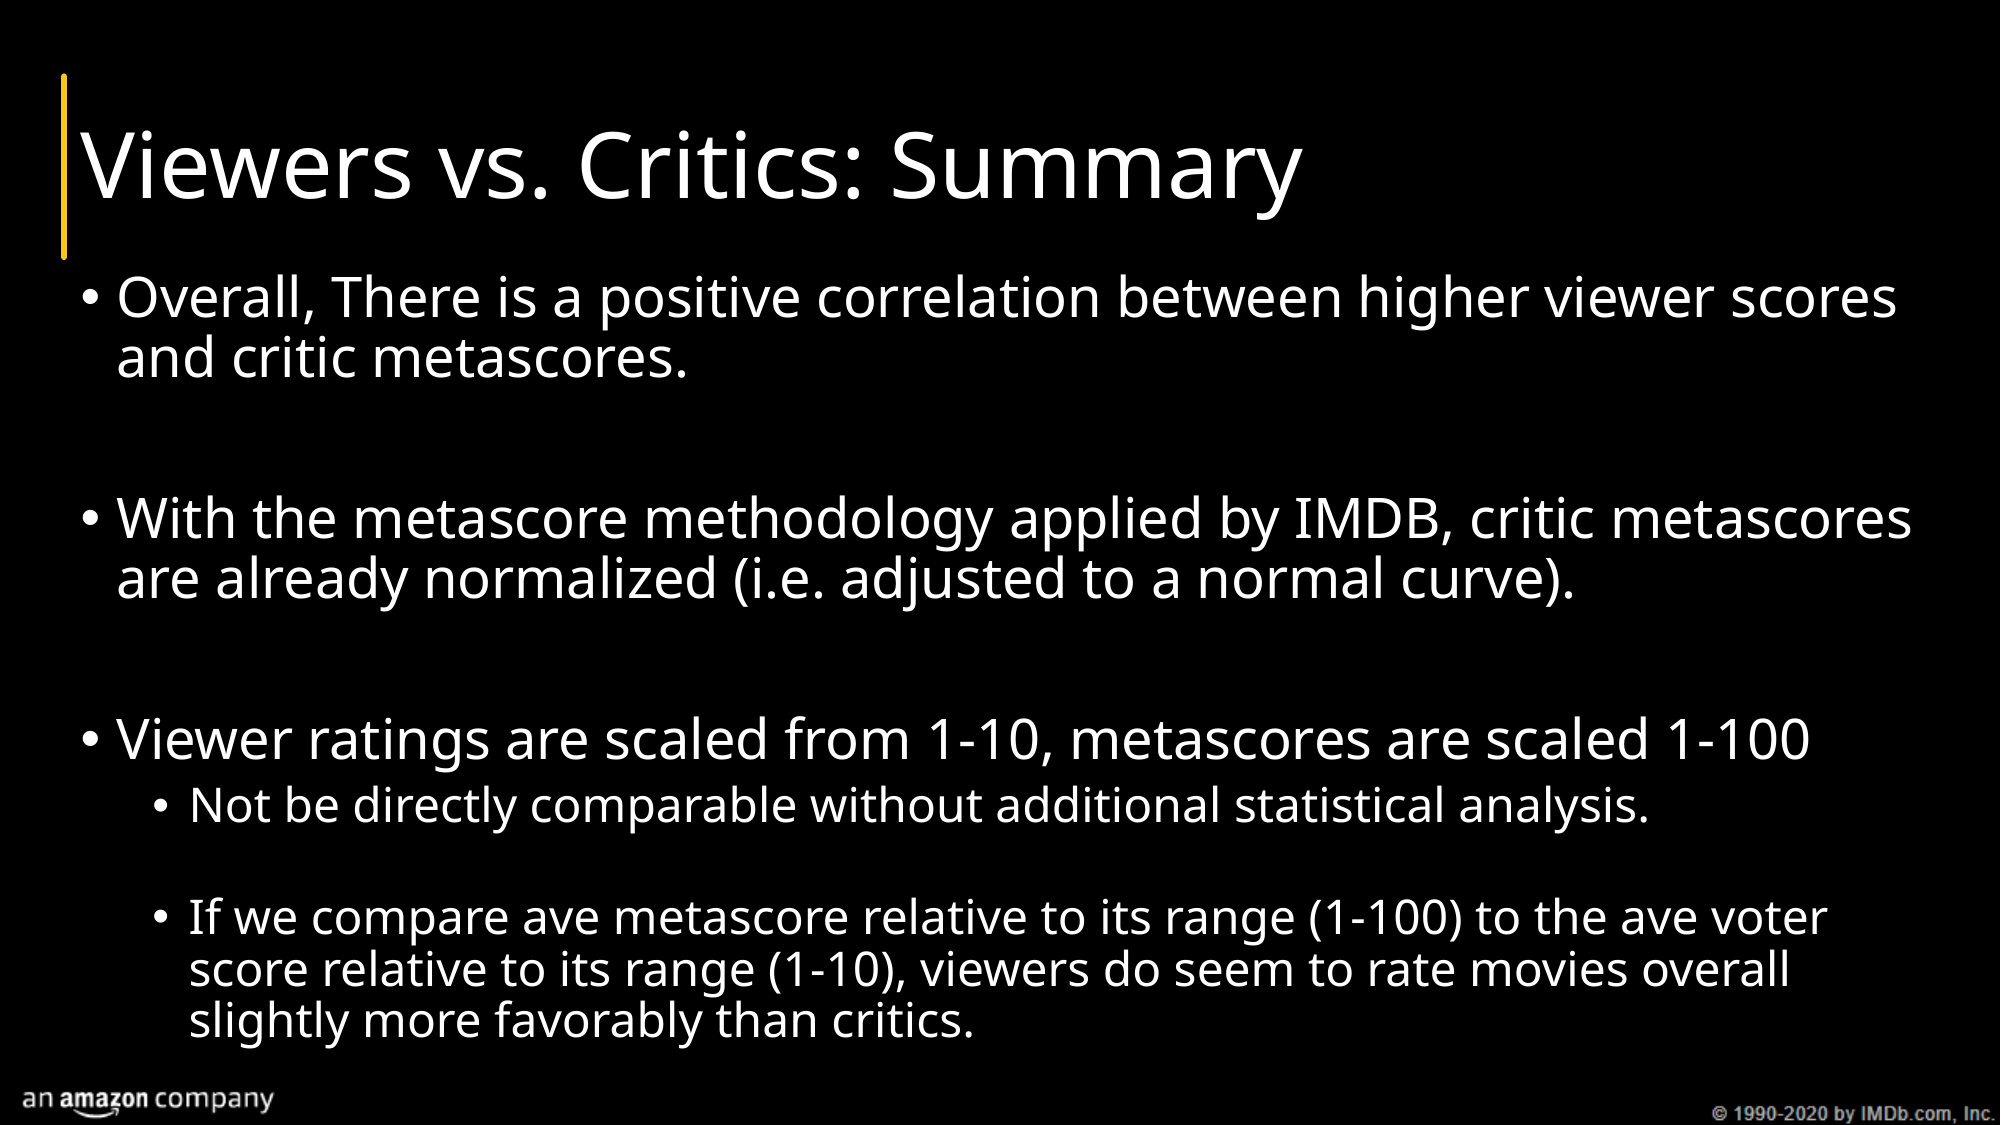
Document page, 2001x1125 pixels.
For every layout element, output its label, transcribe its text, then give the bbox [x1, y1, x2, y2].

picture [1, 1086, 294, 1124]
picture [1708, 1102, 2000, 1125]
list Overall, There is a positive correlation between higher viewer scores and critic metascores. With the metascore methodology applied by IMDB, critic metascores are already normalized (i.e. adjusted to a normal curve). Viewer ratings are scaled from 1-10, metascores are scaled 1-100 Not be directly comparable without additional statistical analysis. If we compare ave metascore relative to its range (1-100) to the ave voter score relative to its range (1-10), viewers do seem to rate movies overall slightly more favorably than critics. [65, 262, 1936, 1066]
title Viewers vs. Critics: Summary [65, 59, 1936, 262]
